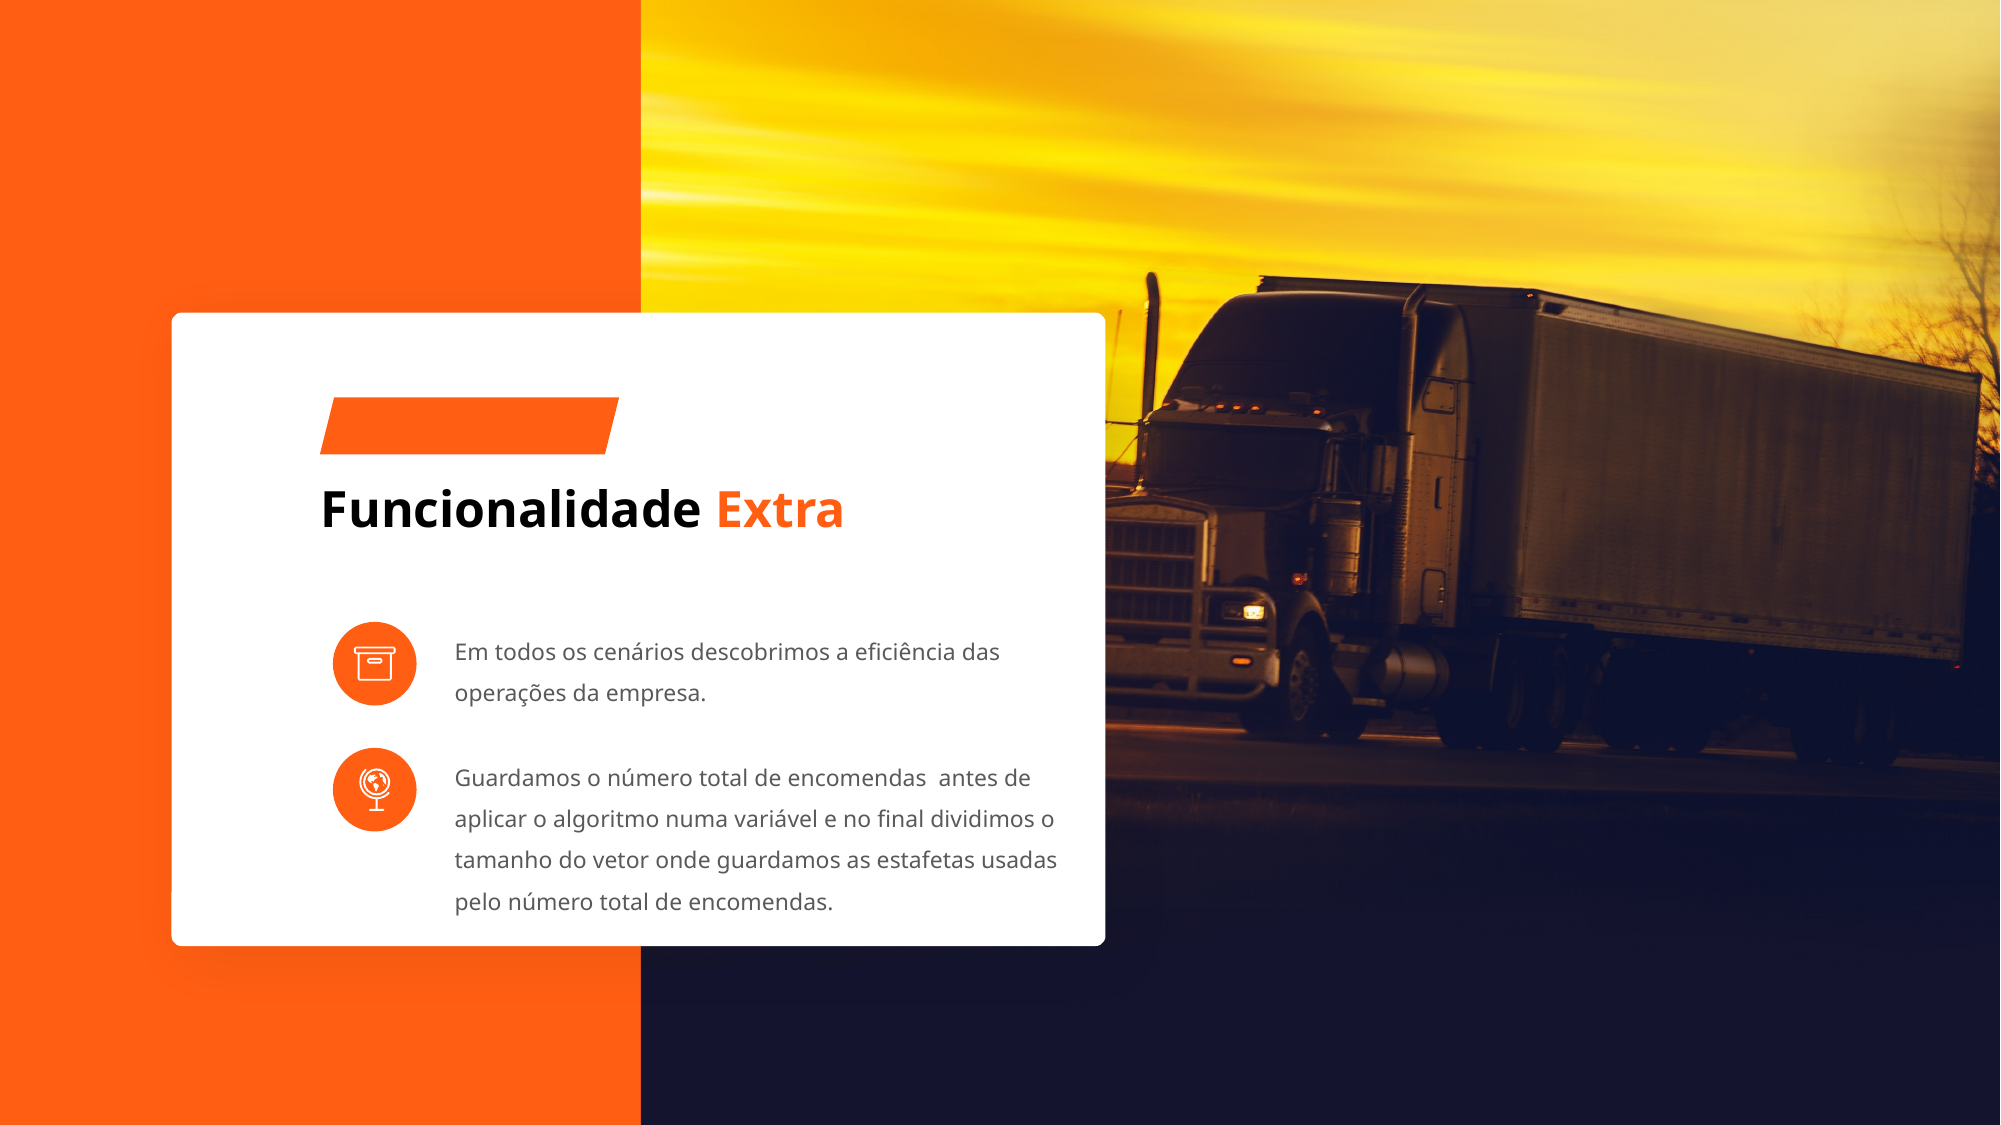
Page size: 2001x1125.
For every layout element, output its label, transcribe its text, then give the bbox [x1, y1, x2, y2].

picture [640, 0, 2000, 1125]
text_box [332, 747, 417, 832]
text_box Em todos os cenários descobrimos a eficiência das operações da empresa. [439, 616, 640, 742]
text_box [319, 397, 620, 455]
text_box Funcionalidade Extra [306, 470, 640, 546]
text_box [170, 311, 640, 948]
text_box Guardamos o número total de encomendas antes de aplicar o algoritmo numa variável e no final dividimos o tamanho do vetor onde guardamos as estafetas usadas pelo número total de encomendas. [439, 742, 640, 997]
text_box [332, 621, 417, 706]
